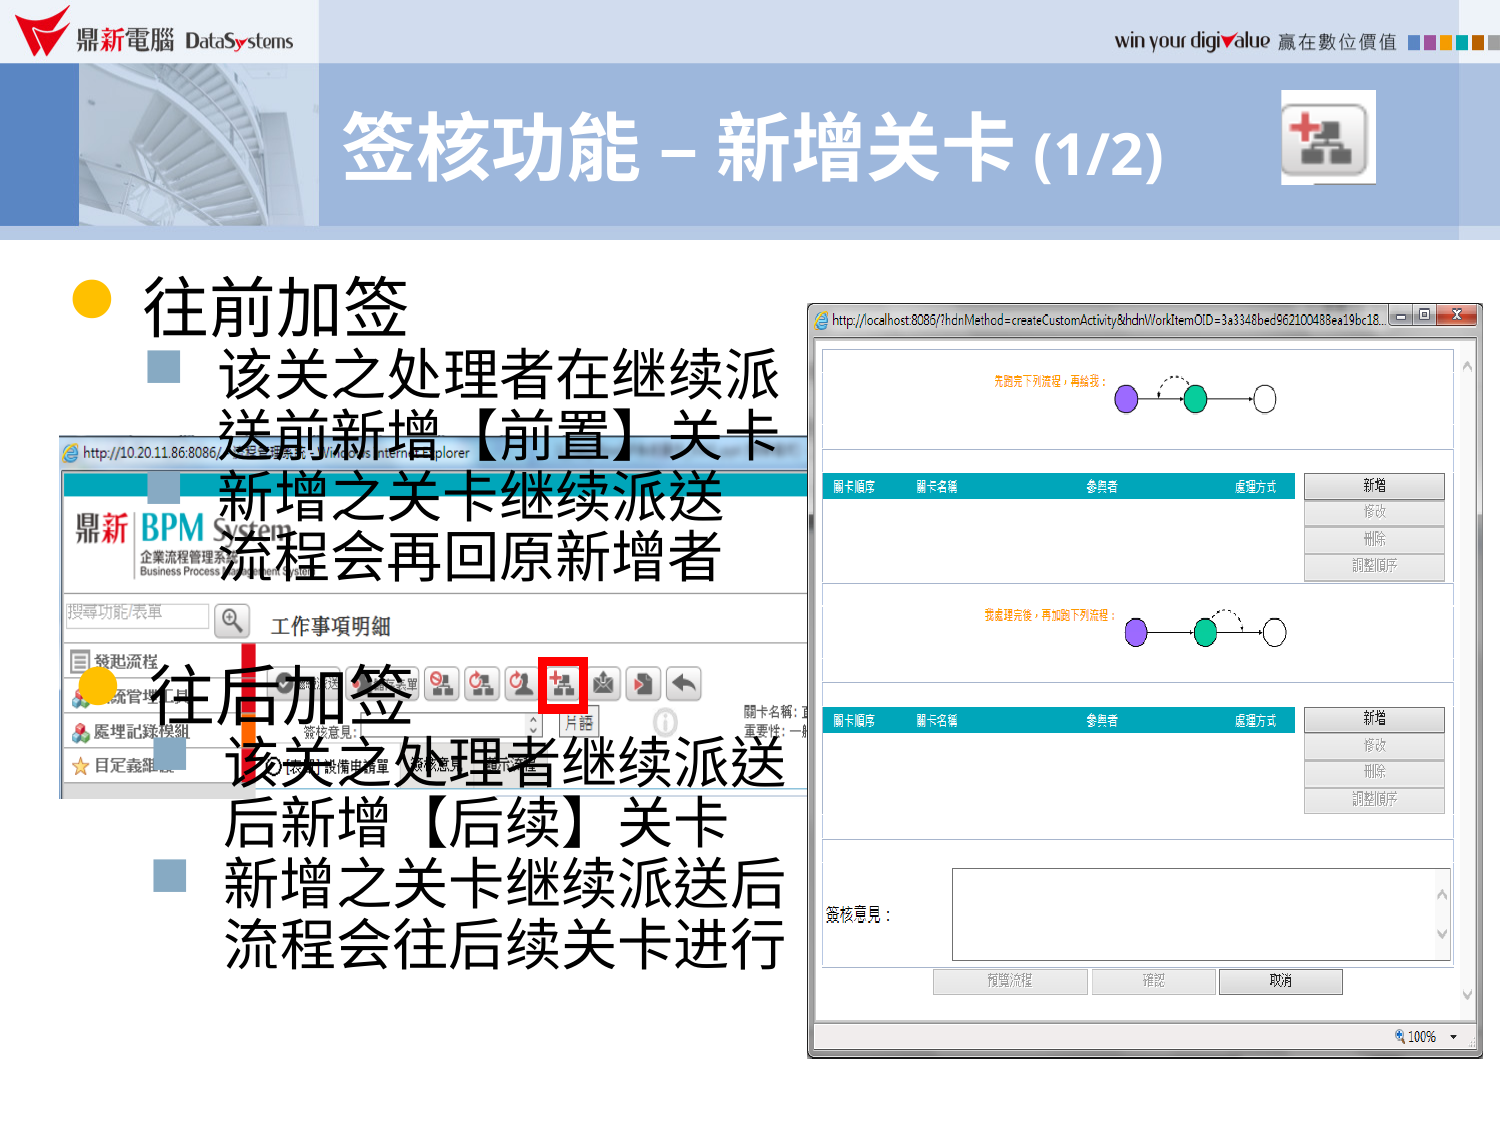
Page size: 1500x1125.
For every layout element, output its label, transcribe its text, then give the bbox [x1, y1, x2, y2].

text_box 往后加签 该关之处理者继续派送后新增【后续】关卡 新增之关卡继续派送后流程会往后续关卡进行 [59, 807, 801, 985]
text_box 往前加签 该关之处理者在继续派送前新增【前置】关卡 新增之关卡继续派送 流程会再回原新增者 [53, 267, 804, 440]
picture [0, 0, 1500, 240]
picture [58, 303, 1483, 1059]
title 签核功能 – 新增关卡(1/2) [326, 92, 1457, 198]
